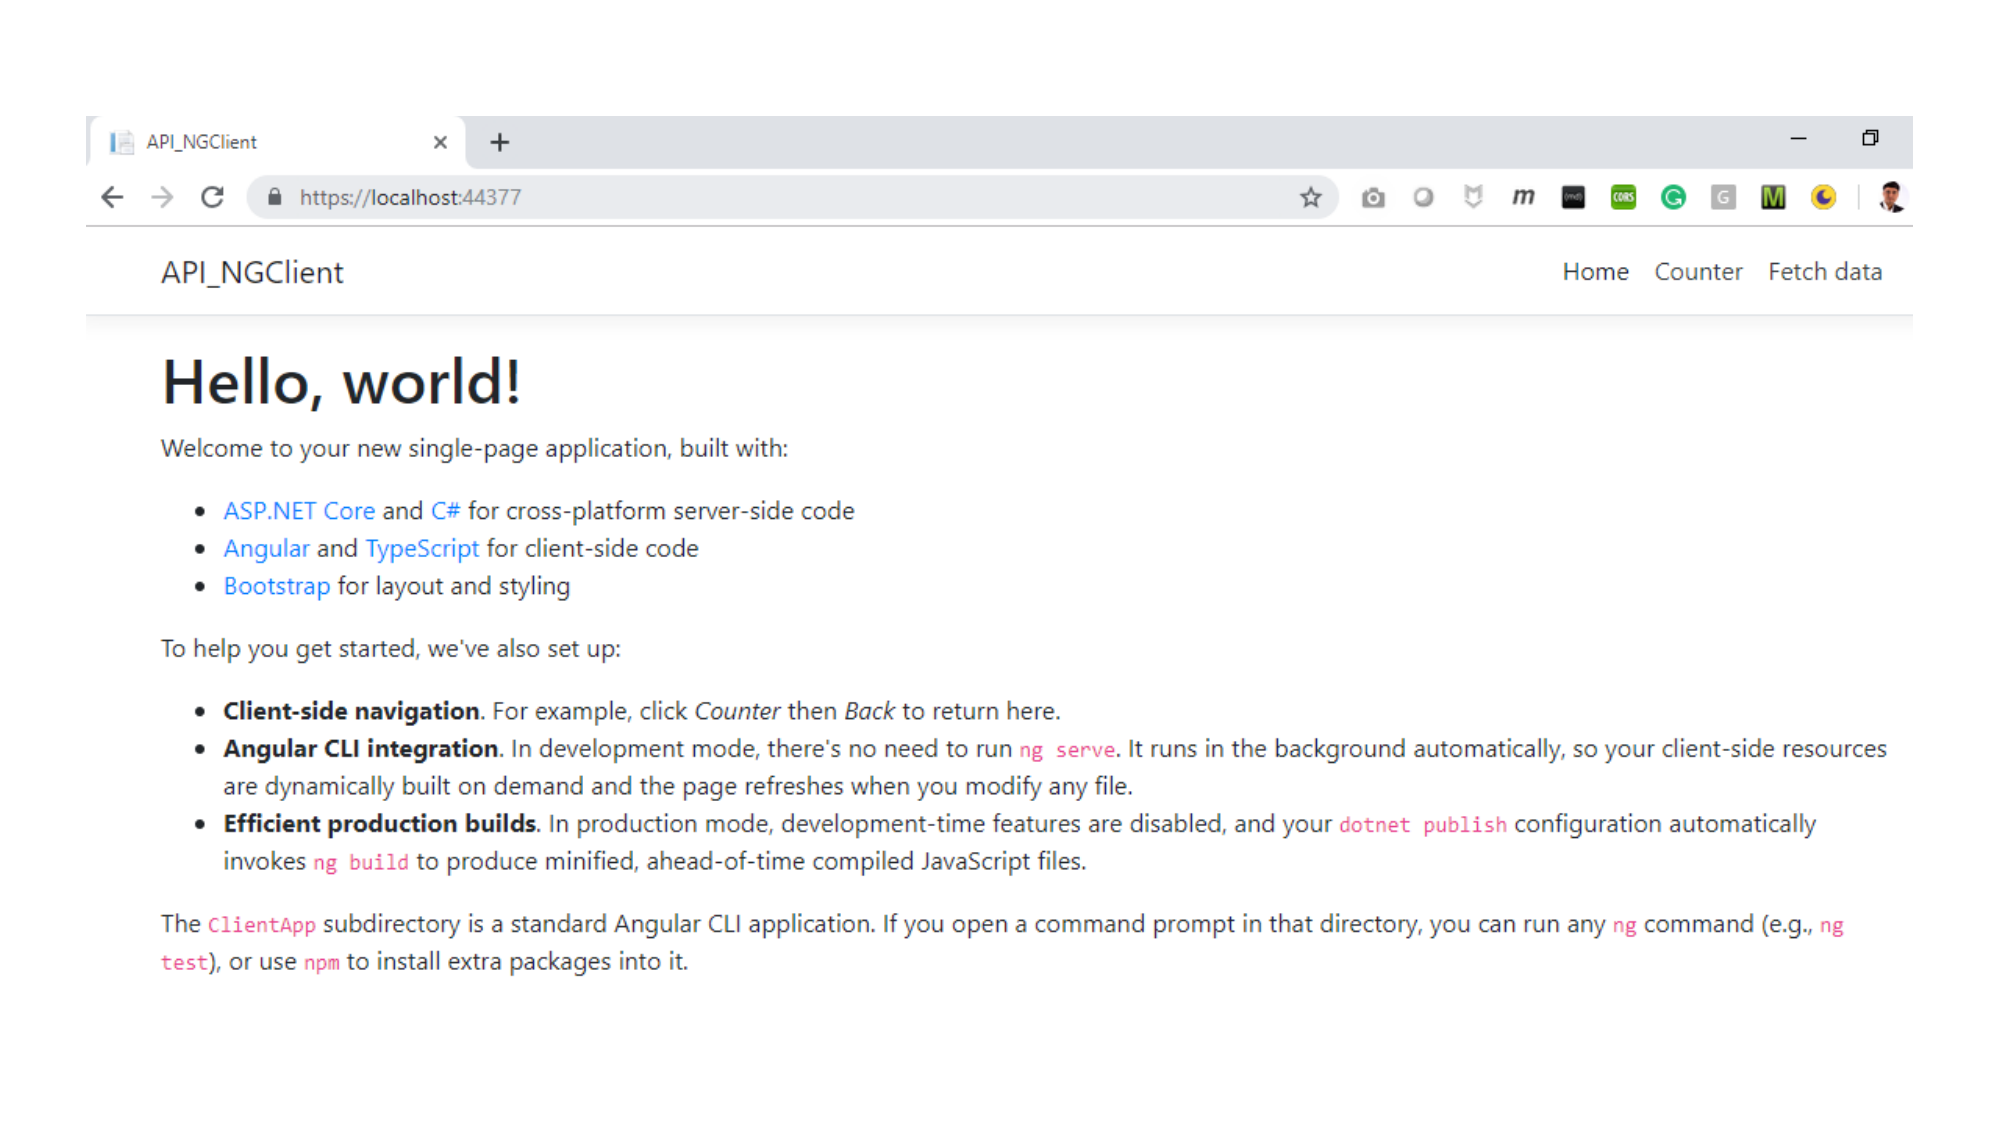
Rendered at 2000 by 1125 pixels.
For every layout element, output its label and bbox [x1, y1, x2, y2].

picture [86, 116, 1914, 1009]
